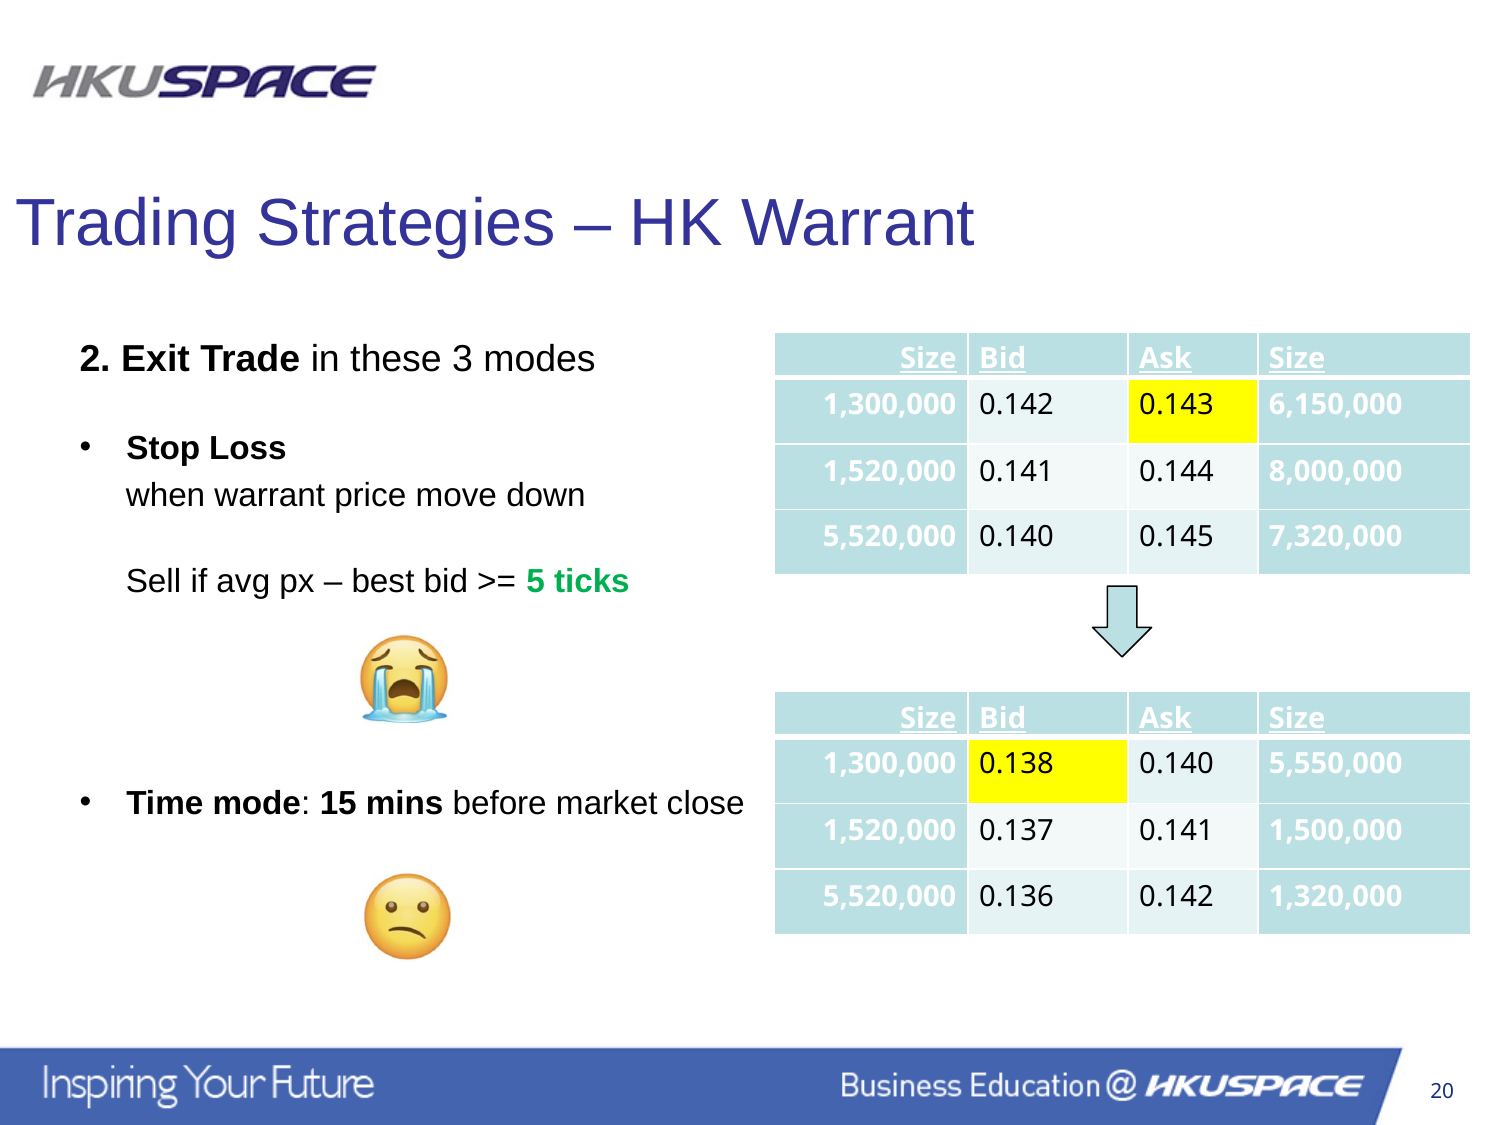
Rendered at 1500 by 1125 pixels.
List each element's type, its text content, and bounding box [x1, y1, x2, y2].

table_cell 1,520,000 [775, 804, 967, 868]
table_cell 0.141 [1129, 804, 1257, 868]
slide_number 20 [1415, 1070, 1499, 1125]
table_cell 8,000,000 [1259, 445, 1470, 509]
text_box [1092, 586, 1152, 657]
table_cell 6,150,000 [1259, 380, 1470, 443]
table_cell 0.140 [1129, 740, 1257, 803]
table_cell 1,320,000 [1259, 870, 1470, 934]
table_cell 1,300,000 [775, 380, 967, 443]
table_cell 0.144 [1129, 445, 1257, 509]
table_cell 0.142 [1129, 870, 1257, 934]
table_cell 1,500,000 [1259, 804, 1470, 868]
table_cell 0.137 [969, 804, 1127, 868]
table_header Size [775, 333, 967, 375]
table_header Bid [969, 333, 1127, 375]
table_cell 0.141 [969, 445, 1127, 509]
table_header Ask [1129, 692, 1257, 734]
table_cell 0.142 [969, 380, 1127, 443]
text_box 2. Exit Trade in these 3 modes Stop Loss when warrant price move down Sell if avg px – best bid >= 5 ticks Time mode: 15 mins before market close [64, 278, 833, 1035]
table_cell 0.140 [969, 510, 1127, 574]
table_cell 5,520,000 [775, 510, 967, 574]
table_header Size [1259, 333, 1470, 375]
table_cell 0.136 [969, 870, 1127, 934]
table_cell 0.138 [969, 740, 1127, 803]
picture [0, 0, 1500, 1125]
table_cell 0.145 [1129, 510, 1257, 574]
table_header Size [775, 692, 967, 734]
table_cell 7,320,000 [1259, 510, 1470, 574]
table_cell 5,520,000 [775, 870, 967, 934]
table_cell 1,300,000 [775, 740, 967, 803]
table_header Bid [969, 692, 1127, 734]
table_header Ask [1129, 333, 1257, 375]
title Trading Strategies – HK Warrant [0, 101, 1325, 266]
table_header Size [1259, 692, 1470, 734]
table_cell 0.143 [1129, 380, 1257, 443]
table_cell 5,550,000 [1259, 740, 1470, 803]
table_cell 1,520,000 [775, 445, 967, 509]
